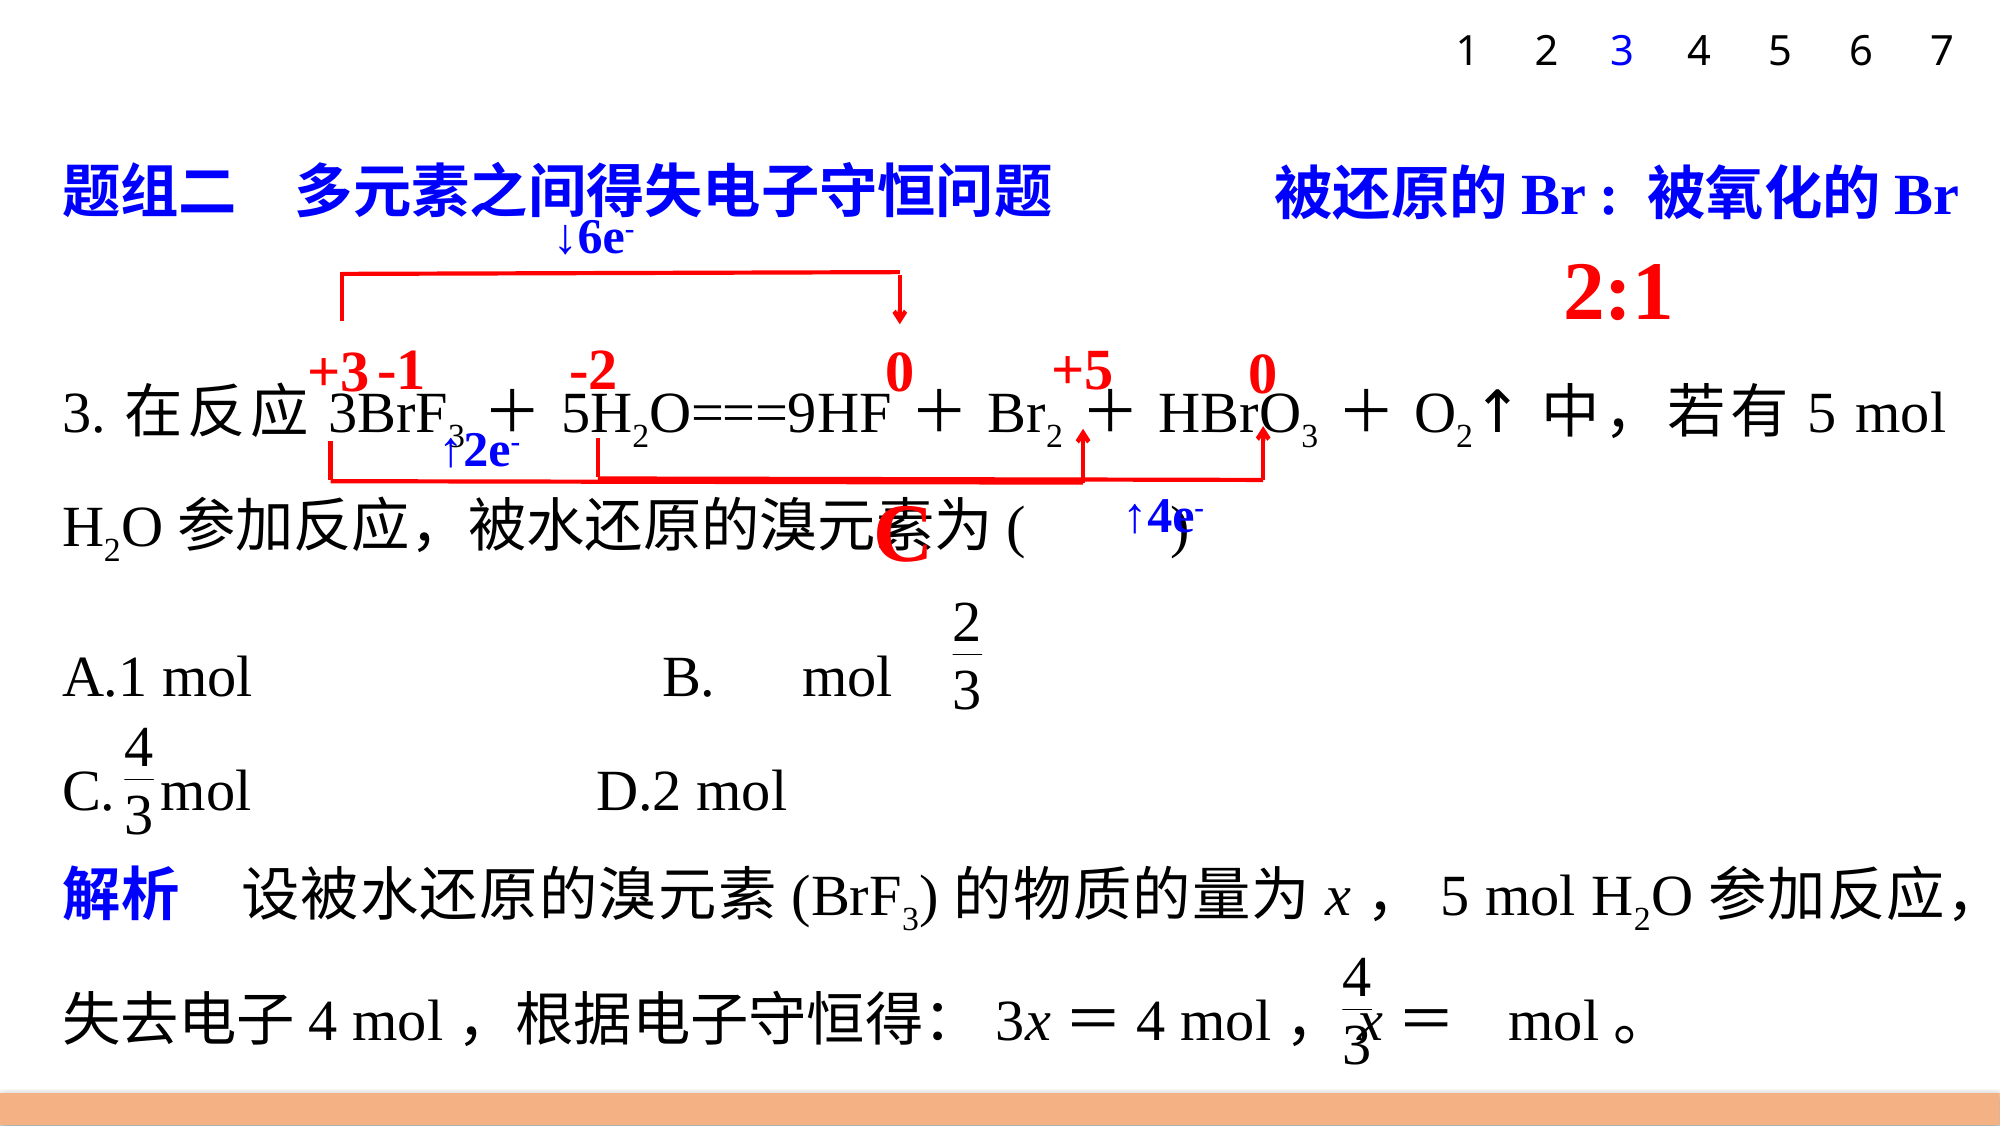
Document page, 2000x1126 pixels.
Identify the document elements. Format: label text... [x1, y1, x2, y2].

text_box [341, 271, 900, 325]
text_box [0, 1092, 2000, 1126]
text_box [123, 699, 204, 877]
text_box 4 [1666, 1, 1732, 97]
text_box 3 [1593, 1, 1651, 97]
text_box 0 [870, 290, 930, 411]
text_box +3 [292, 290, 385, 411]
text_box 2 [1516, 1, 1578, 97]
text_box -2 [554, 333, 634, 409]
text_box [1342, 929, 1422, 1107]
text_box 0 [1233, 293, 1293, 413]
text_box +5 [1036, 288, 1130, 409]
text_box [952, 574, 1032, 752]
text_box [597, 425, 1264, 481]
text_box 1 [1434, 1, 1501, 97]
text_box ↑4e- [1107, 488, 1220, 550]
text_box ↓6e- [538, 196, 650, 270]
text_box 7 [1909, 1, 1975, 97]
text_box 2:1 [1548, 213, 1690, 344]
text_box C [858, 491, 949, 586]
text_box -1 [385, 333, 441, 409]
text_box 5 [1747, 1, 1813, 97]
text_box ↑2e- [423, 409, 536, 427]
text_box 被还原的Br : 被氧化的Br [1259, 148, 1974, 234]
text_box 题组二 多元素之间得失电子守恒问题 3.在反应3BrF3＋5H2O===9HF＋Br2＋HBrO3＋O2↑中，若有5 mol H2O参加反应，被水还原的溴元素为( ) A.1 mol B. mol mol D.2 mol 解析 设被水还原的溴元素(BrF3)的物质的量为x，5 mol H2O参加反应，失去电子4 mol，根据电子守恒得：3x＝4 mol，x＝ mol。 [41, 100, 1967, 1062]
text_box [330, 428, 1084, 483]
text_box 6 [1828, 1, 1894, 97]
